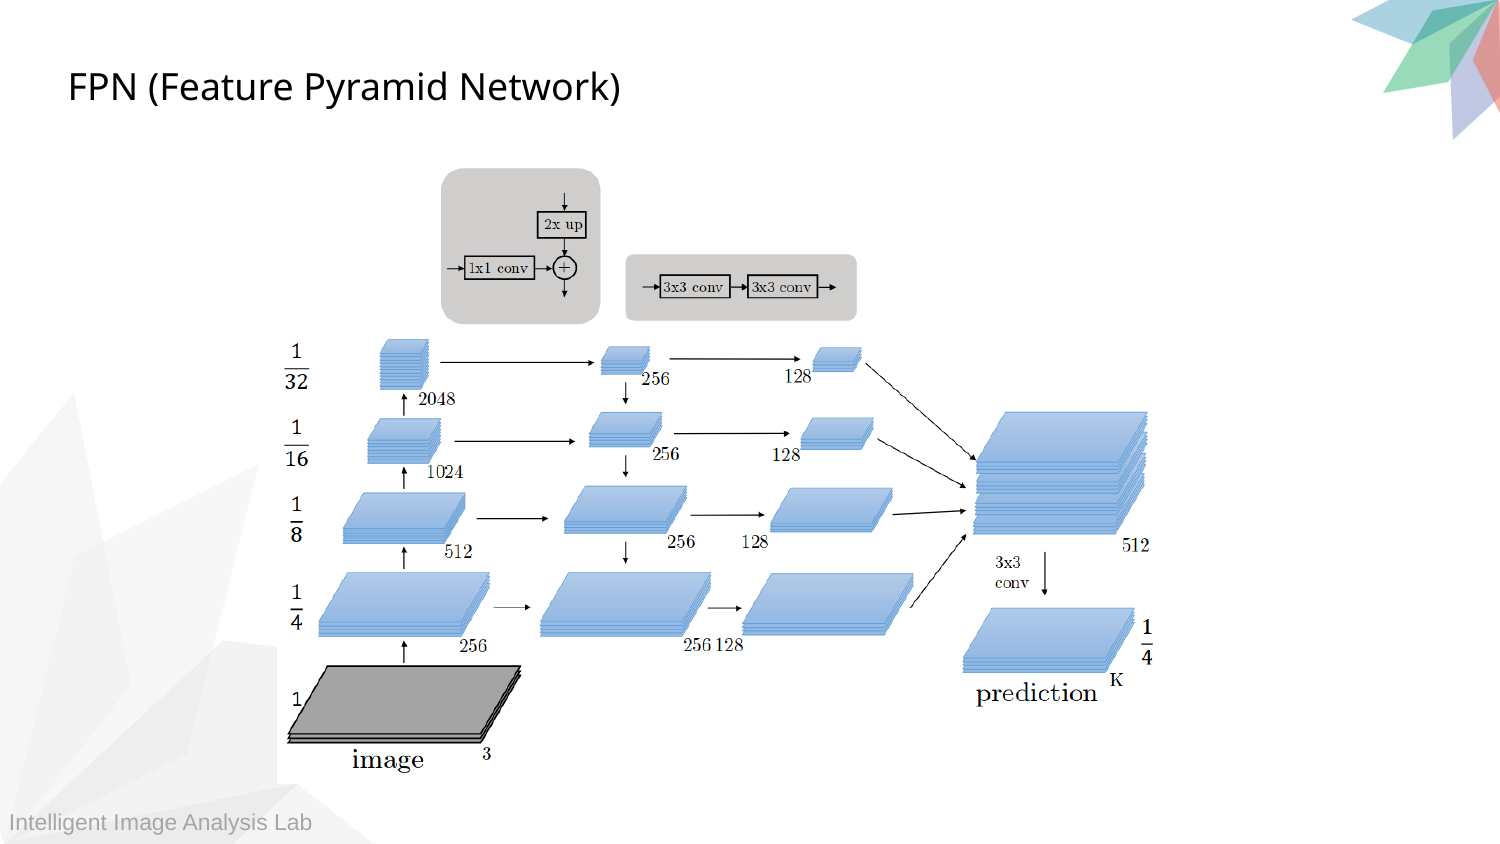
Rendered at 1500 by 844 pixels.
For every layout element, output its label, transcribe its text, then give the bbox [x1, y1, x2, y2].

picture [0, 0, 1500, 844]
text_box FPN (Feature Pyramid Network) [53, 55, 806, 116]
